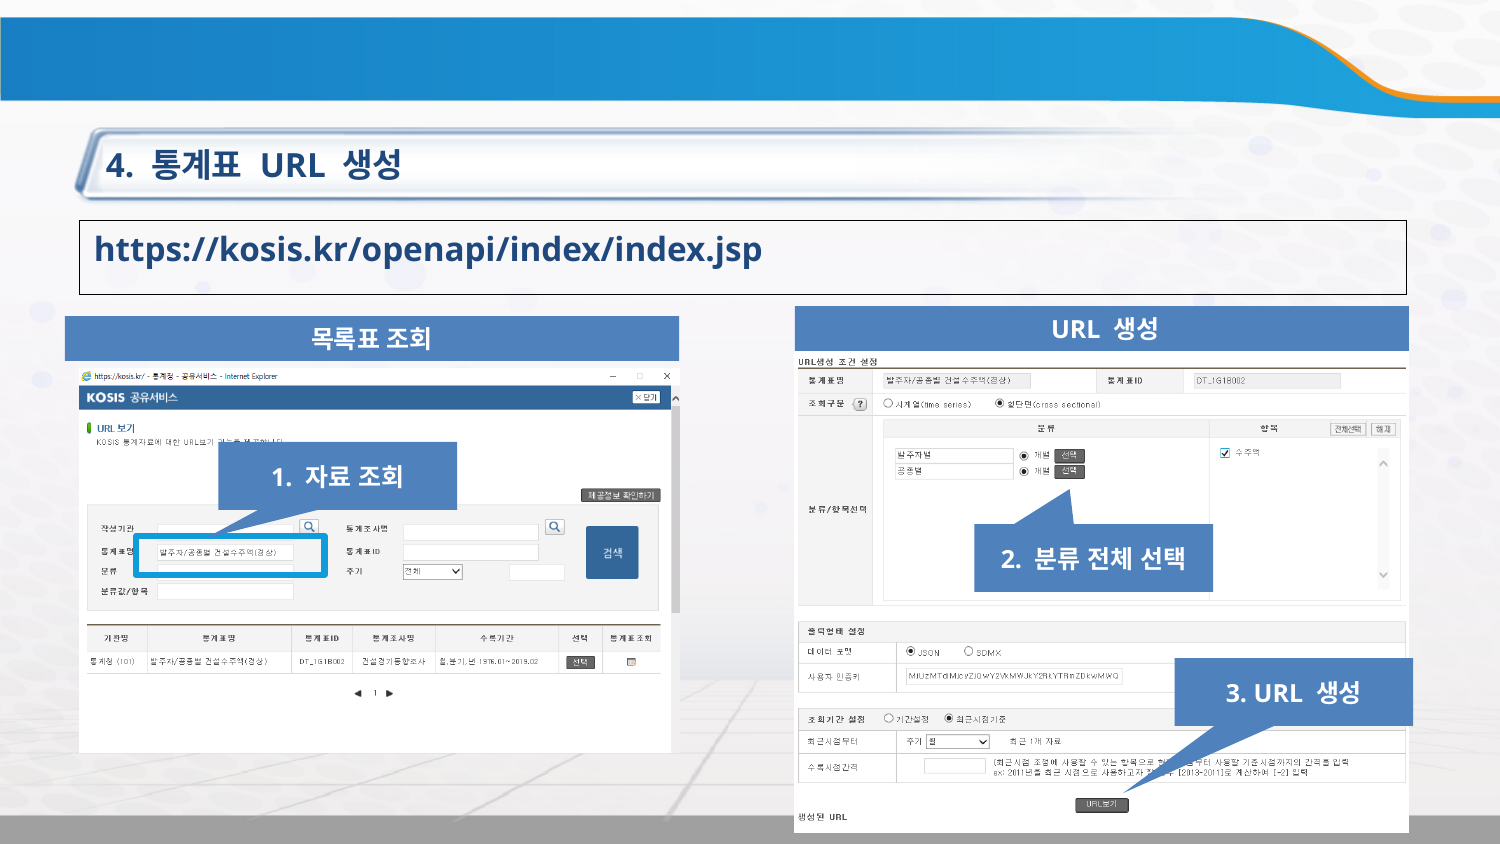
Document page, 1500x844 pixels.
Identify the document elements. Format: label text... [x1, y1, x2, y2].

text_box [74, 126, 1289, 208]
text_box URL 생성 [794, 306, 1409, 349]
picture [0, 0, 1500, 844]
text_box https://kosis.kr/openapi/index/index.jsp [79, 220, 1407, 295]
text_box 1. 오픈 API 활용 데이터 불러오기 [29, 0, 1175, 103]
text_box 목록표 조회 [64, 316, 680, 361]
